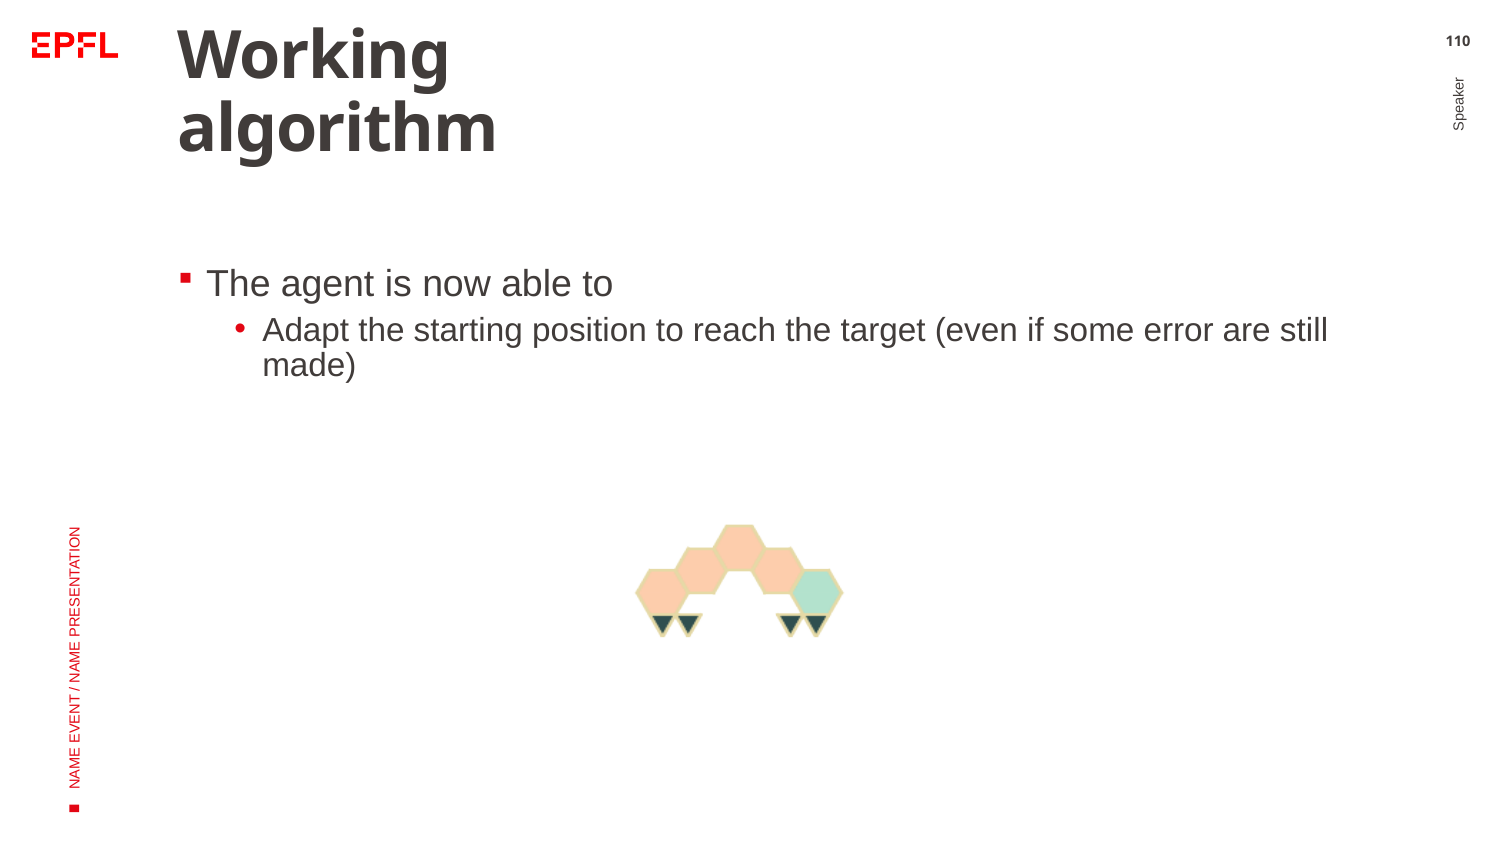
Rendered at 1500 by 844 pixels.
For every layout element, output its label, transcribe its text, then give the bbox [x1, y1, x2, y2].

slide_number 110 [1415, 32, 1500, 59]
footer Speaker [1415, 59, 1500, 641]
picture [431, 197, 1058, 815]
picture [21, 21, 129, 69]
list The agent is now able to Adapt the starting position to reach the target (even if some error are still made) [148, 256, 431, 813]
title Working algorithm [148, 21, 750, 198]
slide_number NAME EVENT / NAME PRESENTATION [0, 256, 149, 805]
list The agent is now able to Adapt the starting position to reach the target (even if some error are still made) [1058, 256, 1416, 813]
